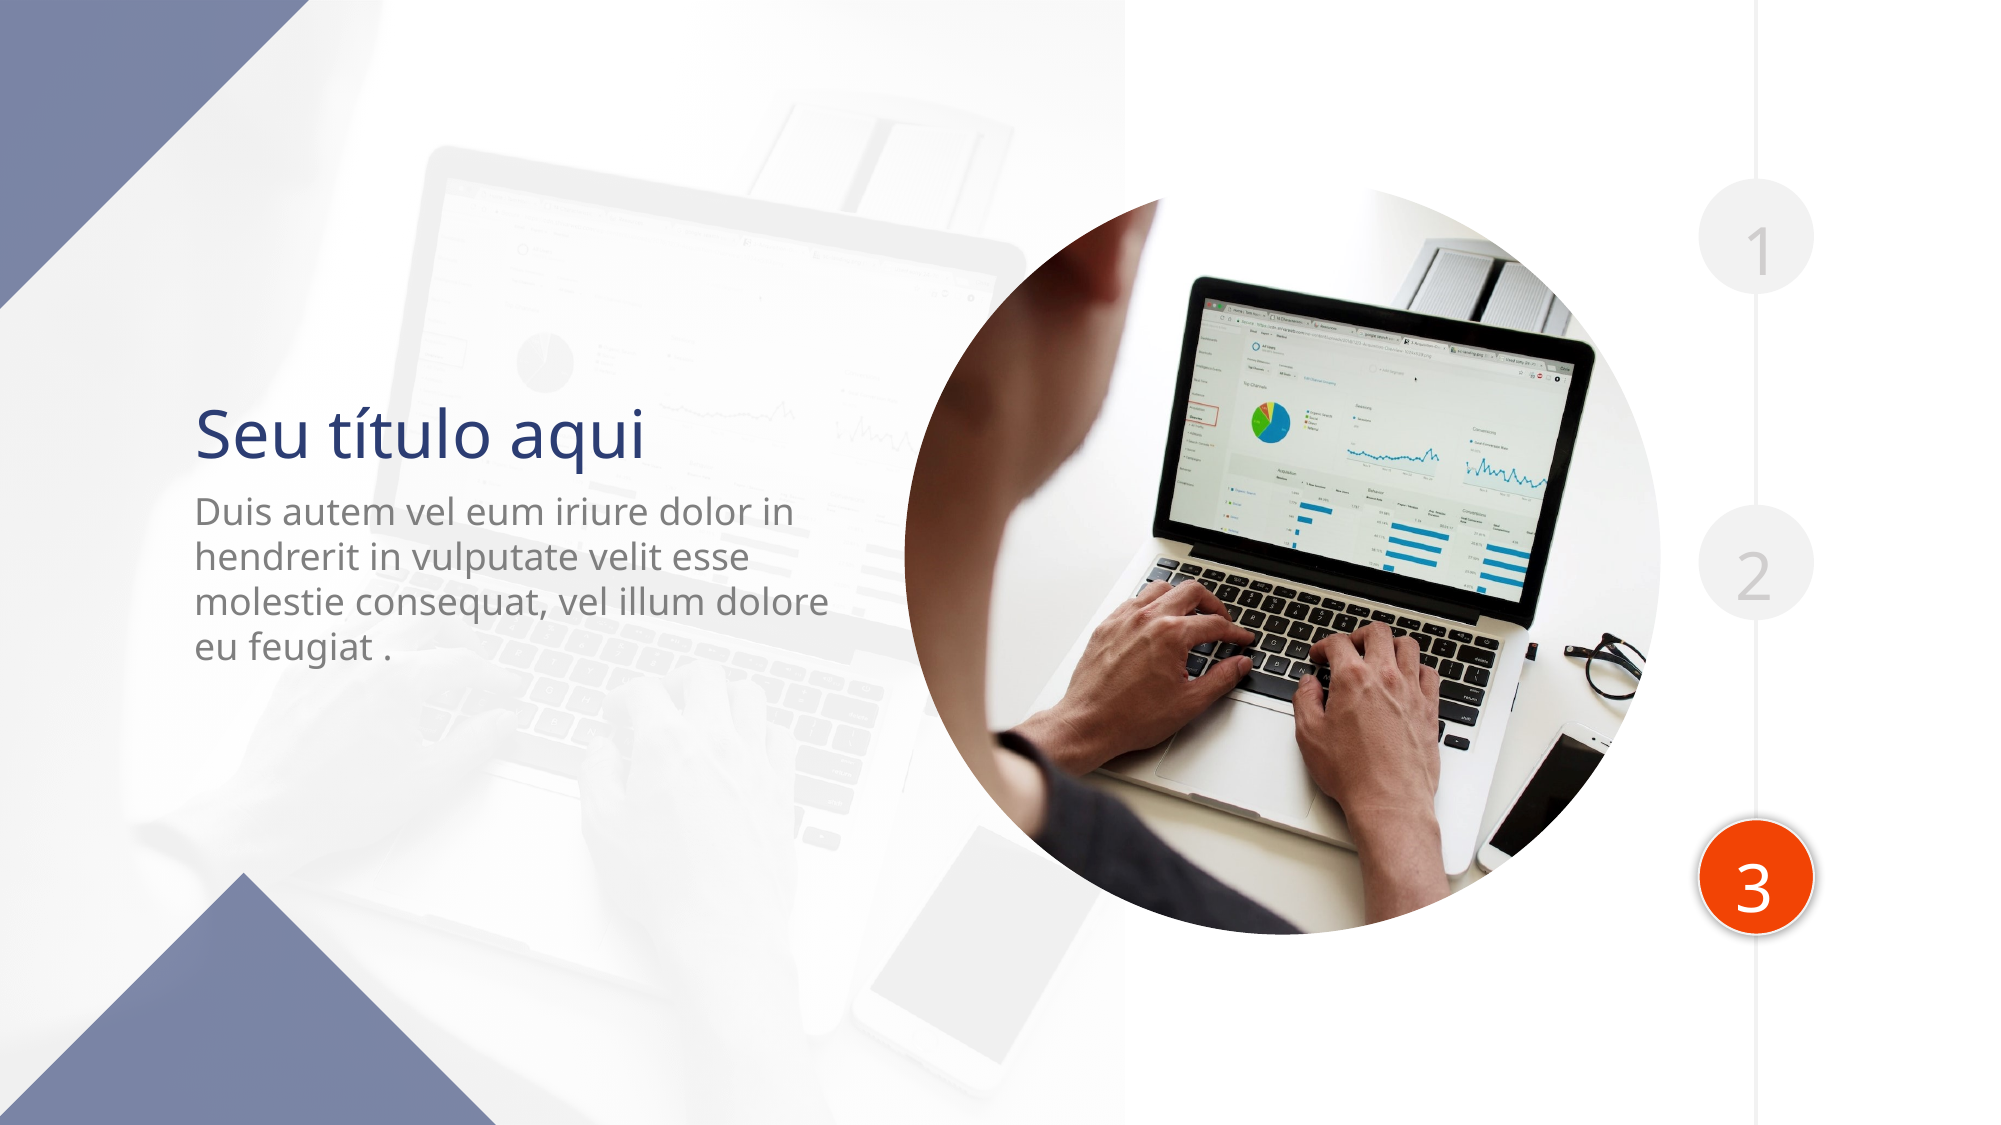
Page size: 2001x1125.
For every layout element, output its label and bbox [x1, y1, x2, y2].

text_box [1698, 178, 1815, 298]
text_box [1698, 819, 1815, 935]
text_box [1128, 178, 1661, 935]
picture [0, 0, 1126, 1125]
text_box [178, 384, 883, 633]
text_box [1698, 504, 1815, 623]
